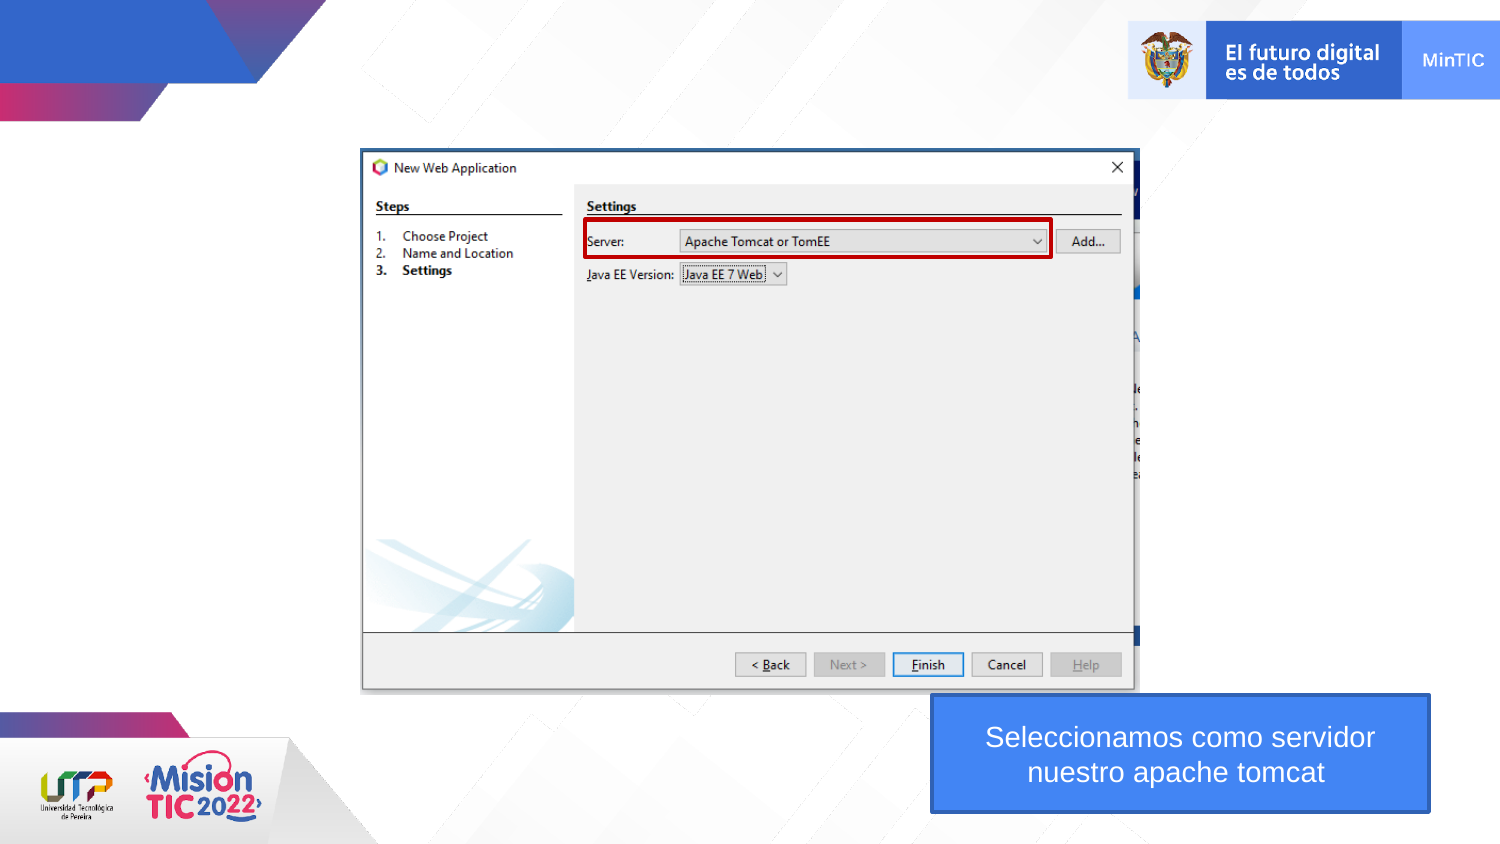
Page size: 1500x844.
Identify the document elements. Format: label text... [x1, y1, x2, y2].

text_box Seleccionamos como servidor nuestro apache tomcat [930, 693, 1431, 814]
picture [0, 0, 1500, 844]
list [359, 148, 1140, 696]
